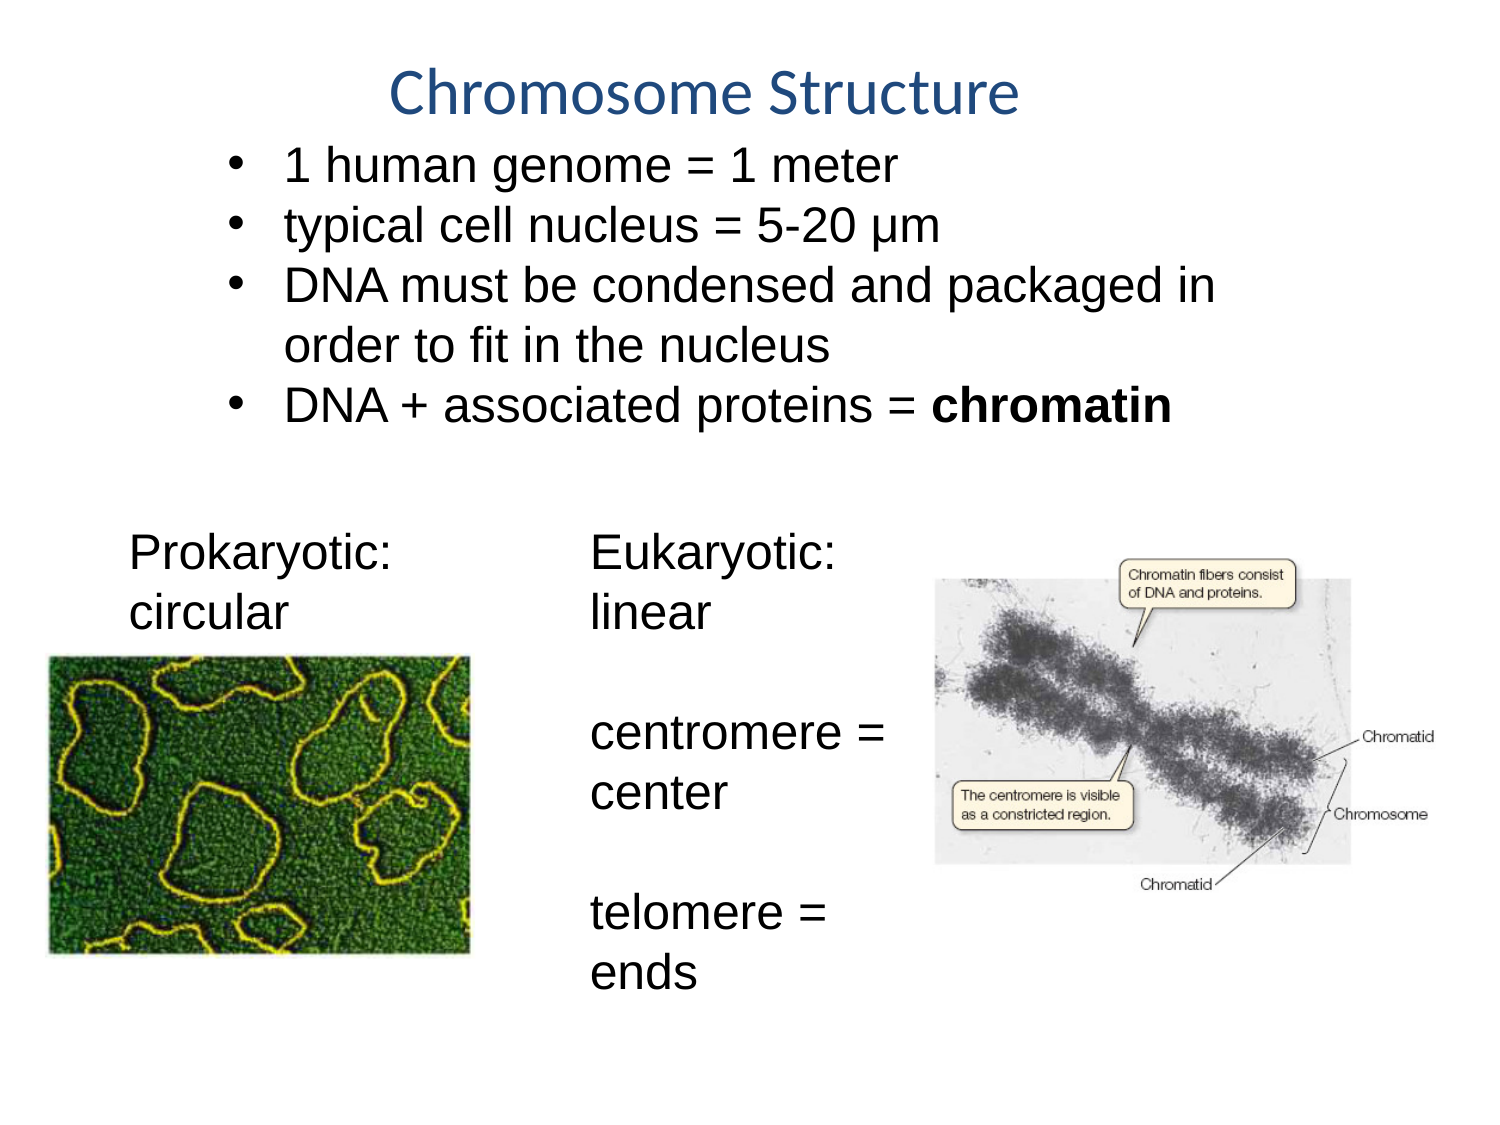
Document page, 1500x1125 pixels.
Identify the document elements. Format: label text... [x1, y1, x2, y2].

text_box Eukaryotic: linear centromere = center telomere = ends [574, 512, 950, 1068]
text_box Prokaryotic: circular [113, 512, 408, 648]
text_box 1 human genome = 1 meter typical cell nucleus = 5-20 μm DNA must be condensed and packaged in order to fit in the nucleus DNA + associated proteins = chromatin [212, 124, 1238, 440]
picture [37, 649, 482, 963]
text_box Chromosome Structure [375, 24, 1175, 124]
picture [924, 549, 1436, 897]
